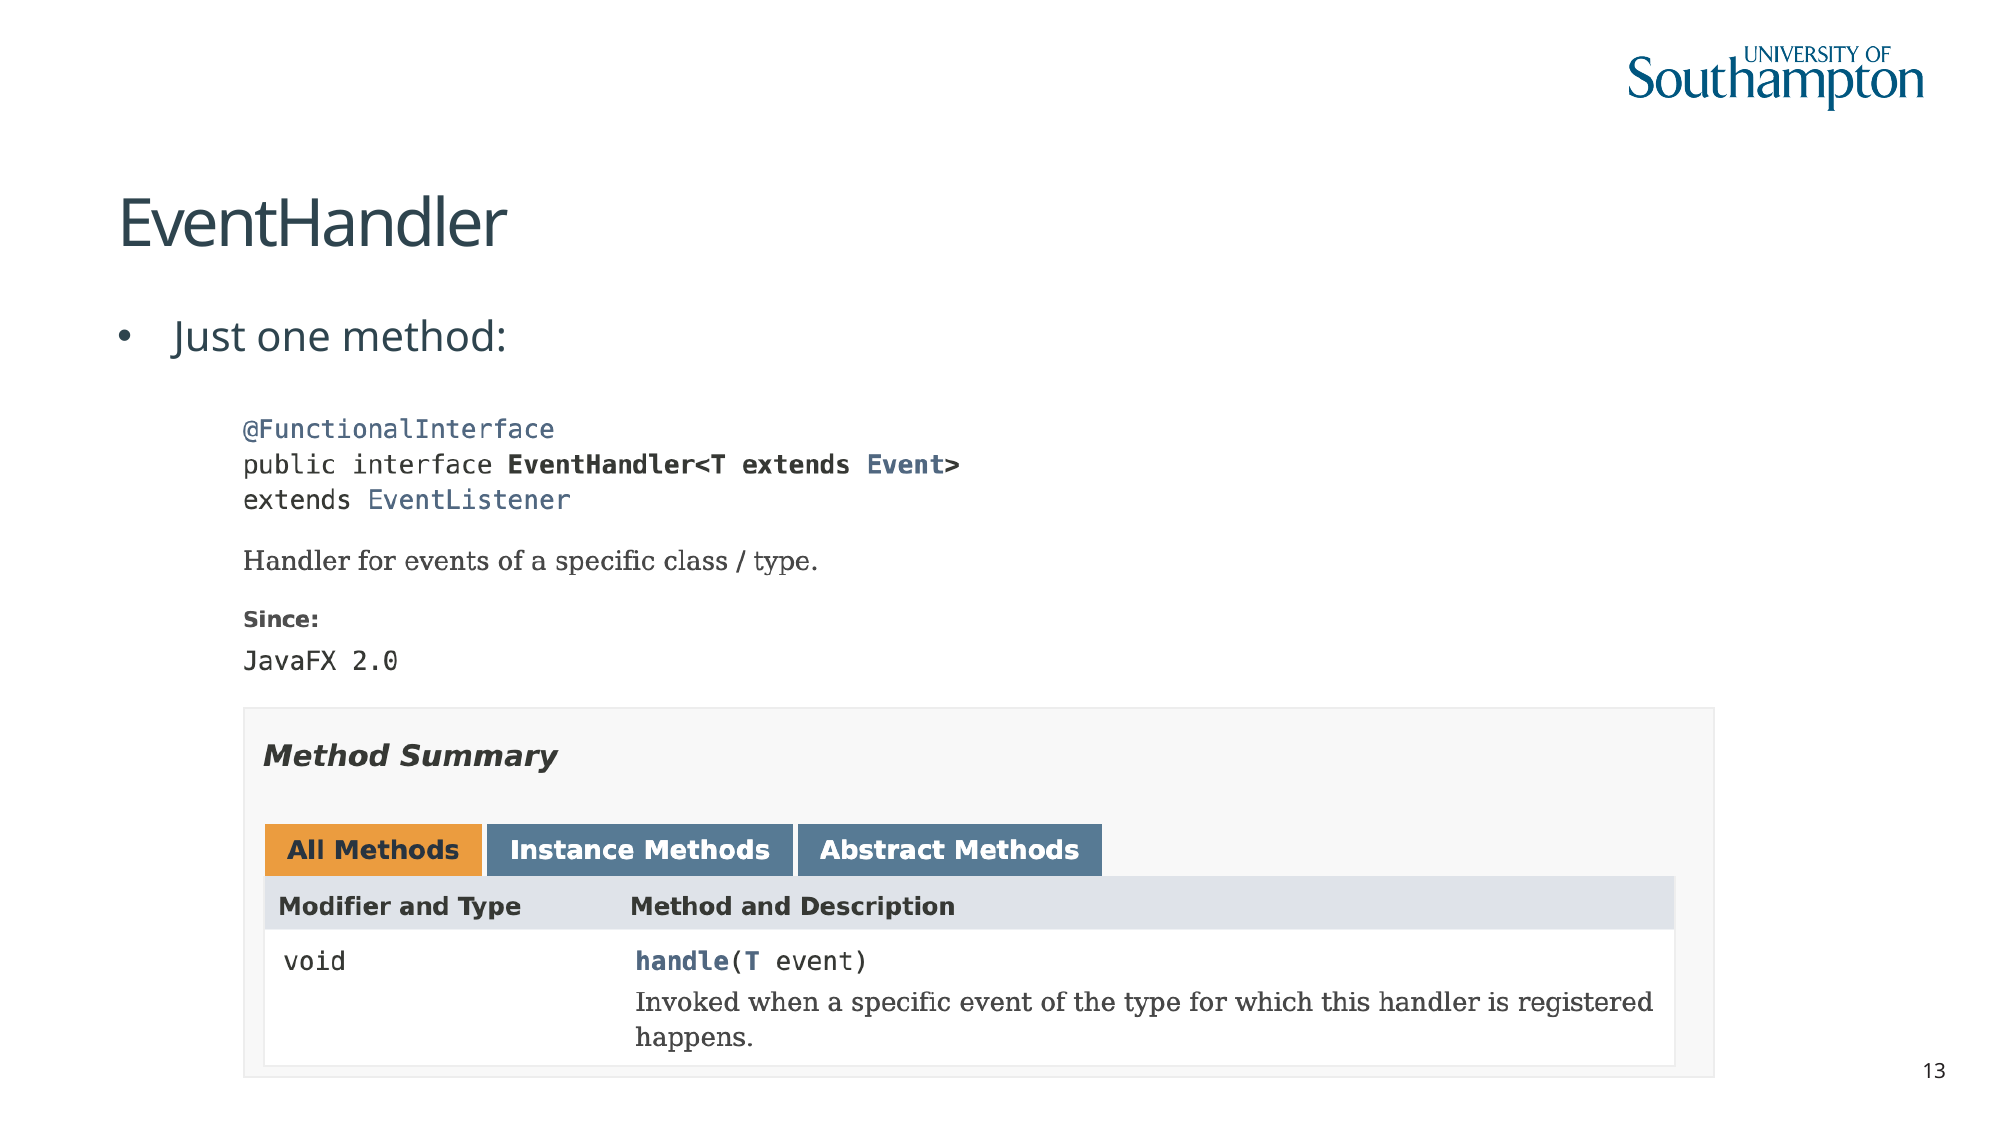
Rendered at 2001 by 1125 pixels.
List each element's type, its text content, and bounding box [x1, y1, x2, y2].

picture [1629, 71, 1648, 95]
picture [1869, 48, 1877, 60]
title EventHandler [102, 113, 1882, 268]
list Just one method: [102, 302, 1882, 1024]
picture [220, 396, 1734, 1094]
picture [1629, 46, 1924, 111]
